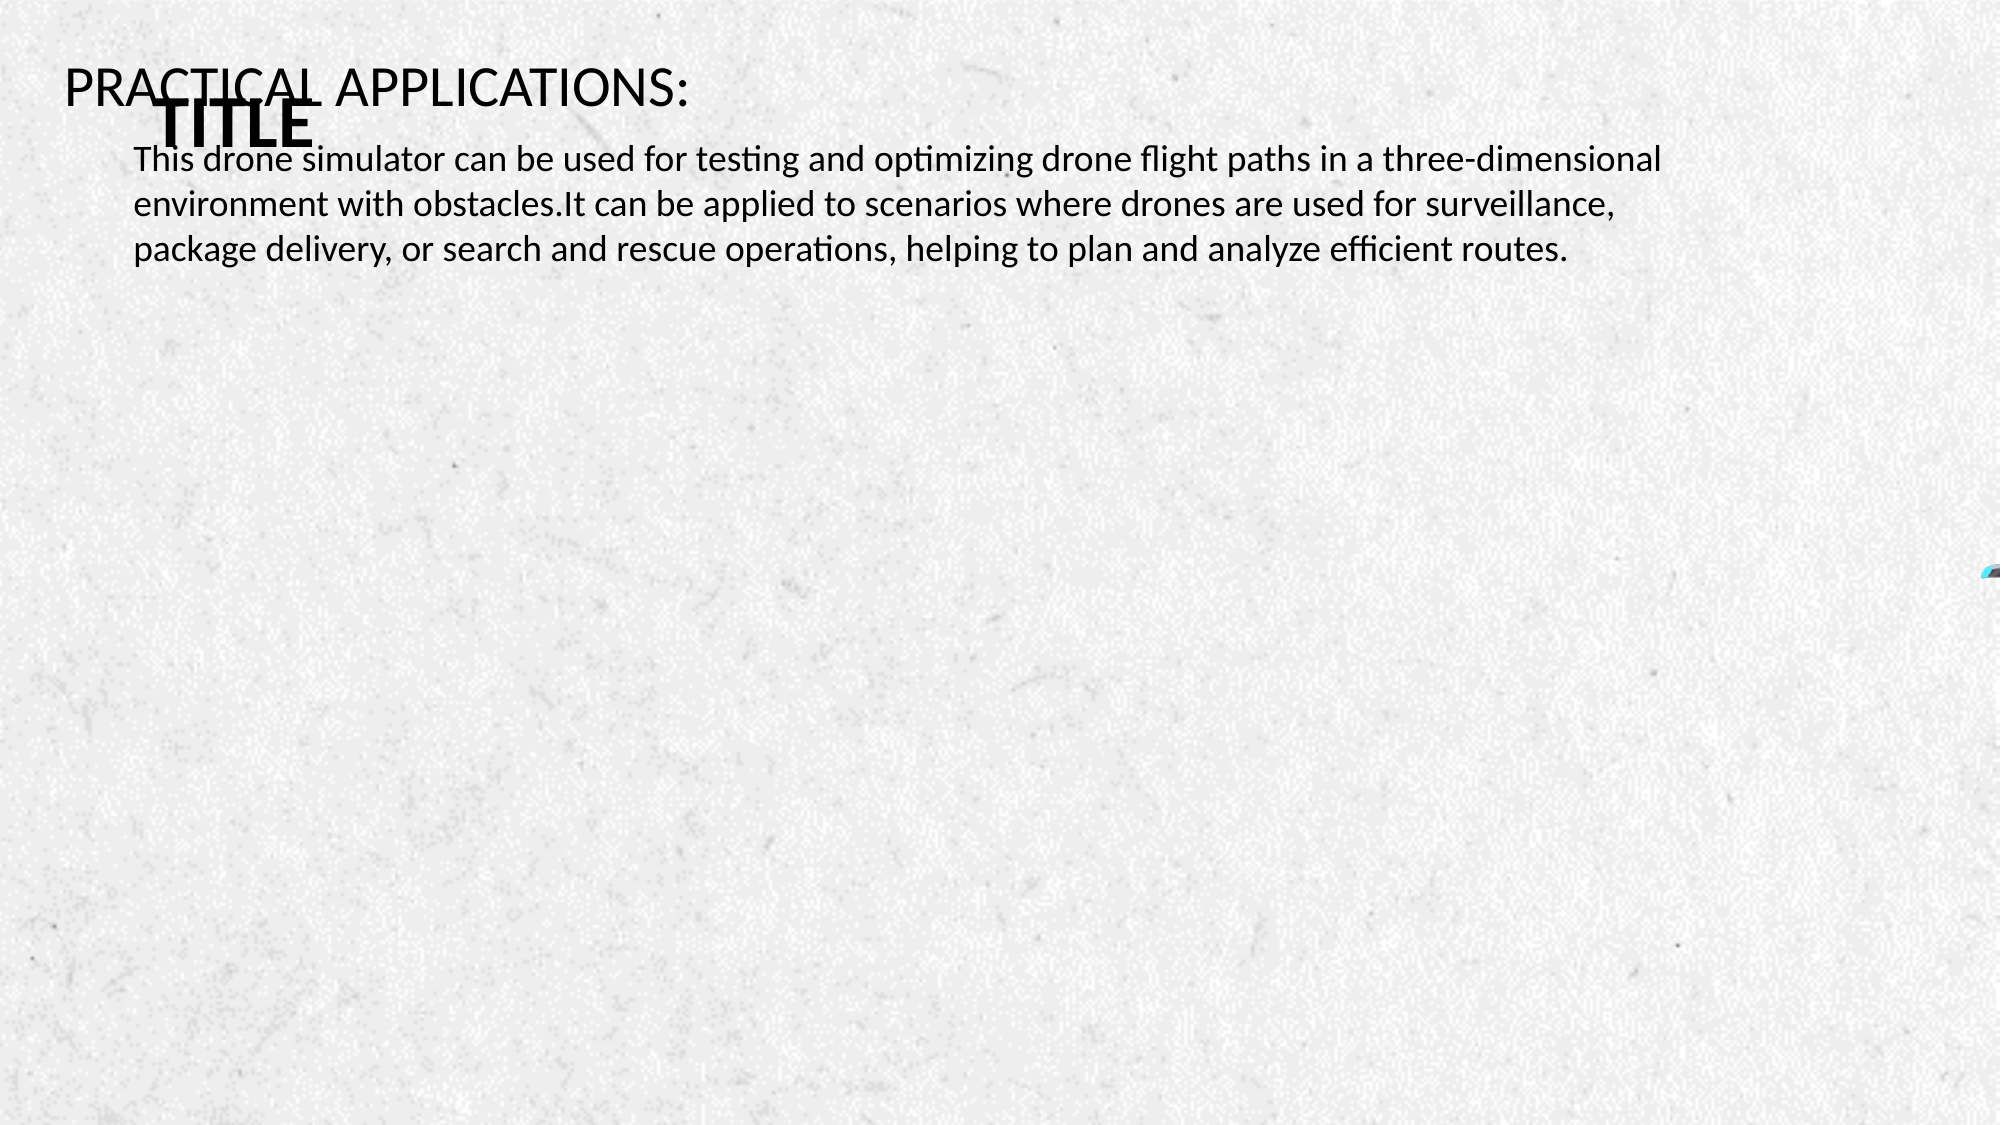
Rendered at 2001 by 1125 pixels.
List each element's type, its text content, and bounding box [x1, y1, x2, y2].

title Title [767, 70, 1863, 175]
text_box PRACTICAL APPLICATIONS: [49, 40, 767, 126]
text_box This drone simulator can be used for testing and optimizing drone flight paths in a three-dimensional environment with obstacles.It can be applied to scenarios where drones are used for surveillance, package delivery, or search and rescue operations, helping to plan and analyze efficient routes. [118, 126, 1736, 276]
picture [0, 0, 2000, 1125]
